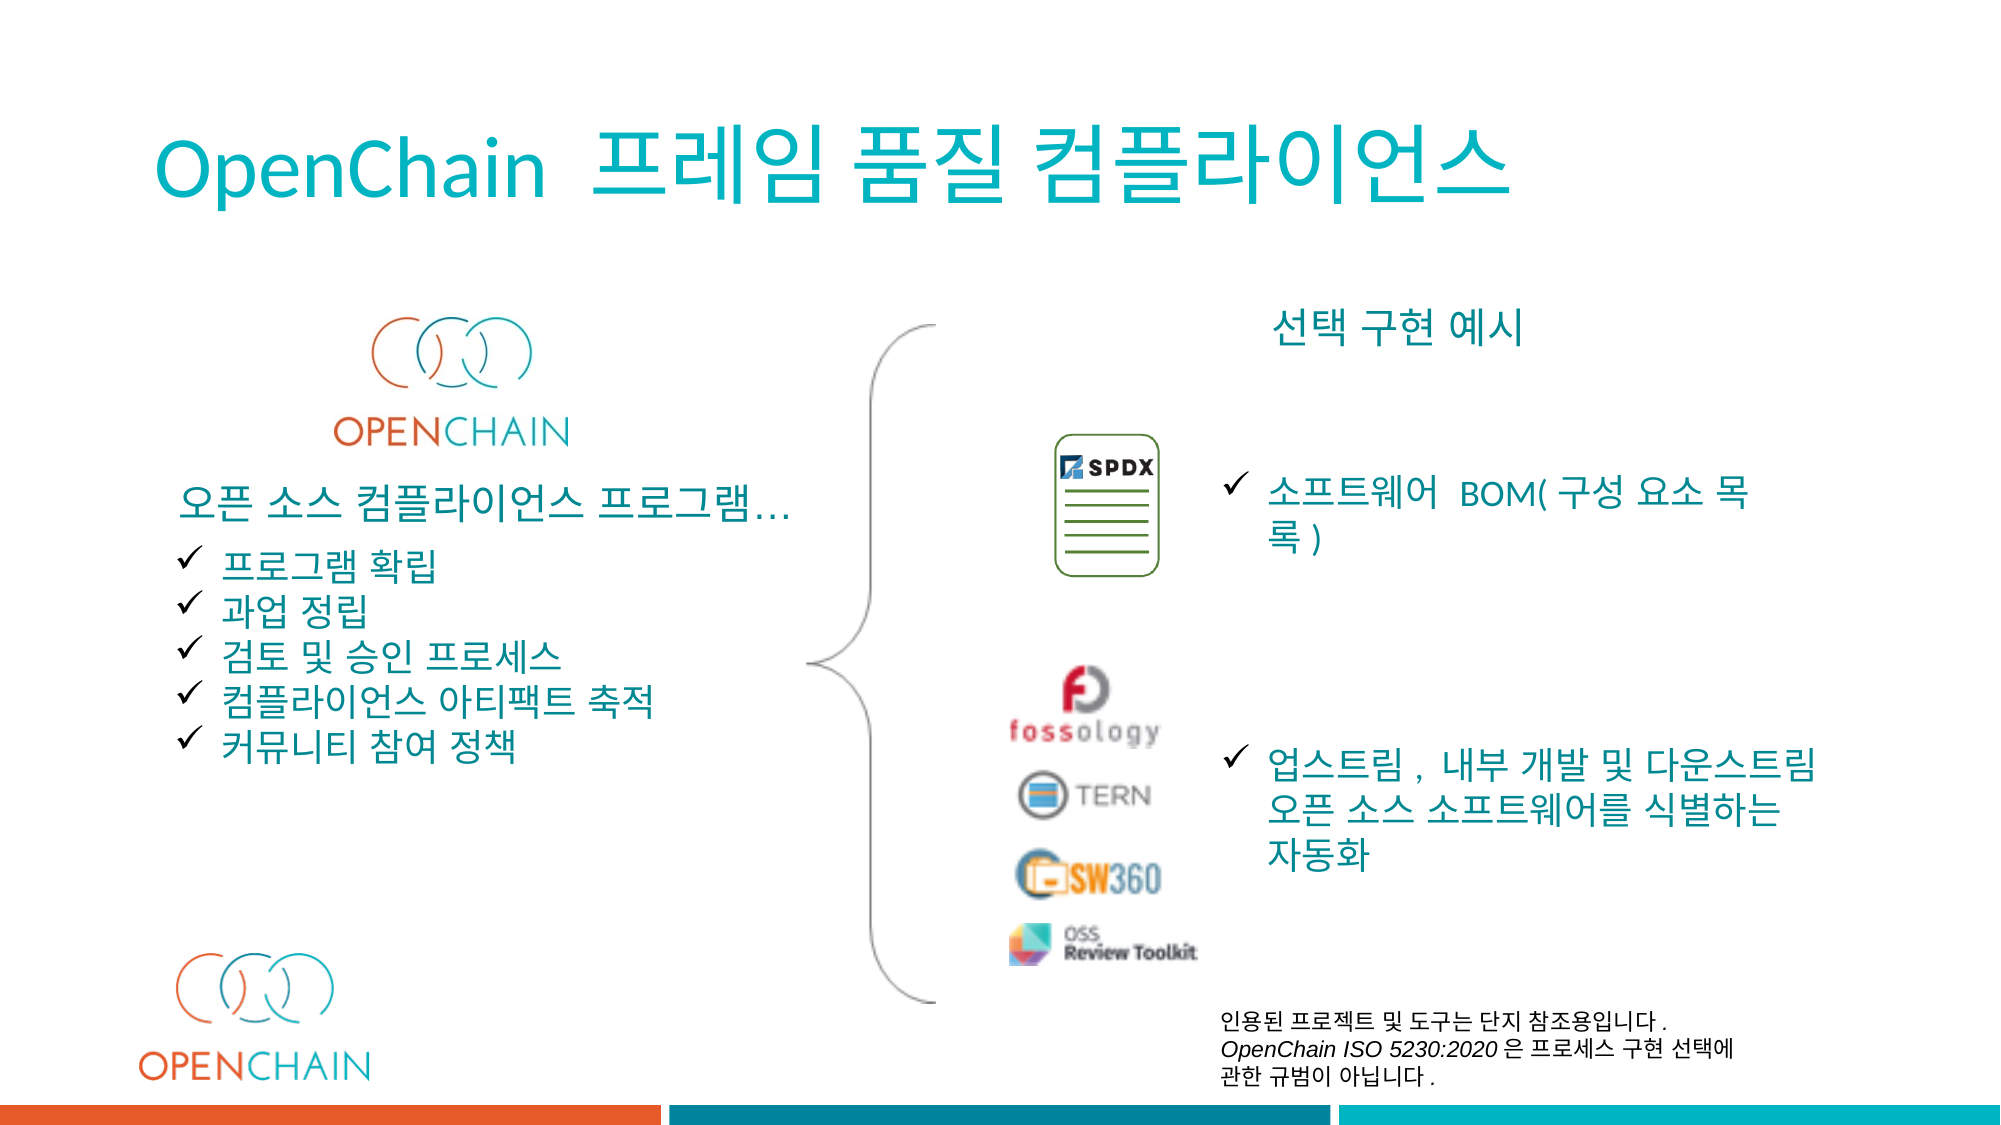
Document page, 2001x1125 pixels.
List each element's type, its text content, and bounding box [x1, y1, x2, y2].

text_box 소프트웨어 BOM(구성 요소 목록) [1205, 461, 1801, 567]
picture [1013, 843, 1165, 910]
text_box 업스트림, 내부 개발 및 다운스트림 오픈 소스 소프트웨어를 식별하는 자동화 [1205, 734, 1841, 885]
picture [333, 316, 569, 448]
text_box 프로그램 확립 과업 정립 검토 및 승인 프로세스 컴플라이언스 아티팩트 축적 커뮤니티 참여 정책 [159, 536, 755, 776]
text_box 인용된 프로젝트 및 도구는 단지 참조용입니다. OpenChain ISO 5230:2020은 프로세스 구현 선택에 관한 규범이 아닙니다. [1205, 999, 1797, 1098]
picture [1009, 923, 1199, 966]
picture [806, 324, 936, 1004]
text_box OpenChain 프레임 품질 컴플라이언스 [139, 59, 1865, 278]
picture [1009, 763, 1162, 829]
text_box 오픈 소스 컴플라이언스 프로그램… [159, 470, 801, 536]
text_box 선택 구현 예시 [1072, 294, 1726, 360]
picture [1041, 423, 1172, 586]
picture [137, 951, 372, 1082]
picture [1009, 663, 1162, 749]
